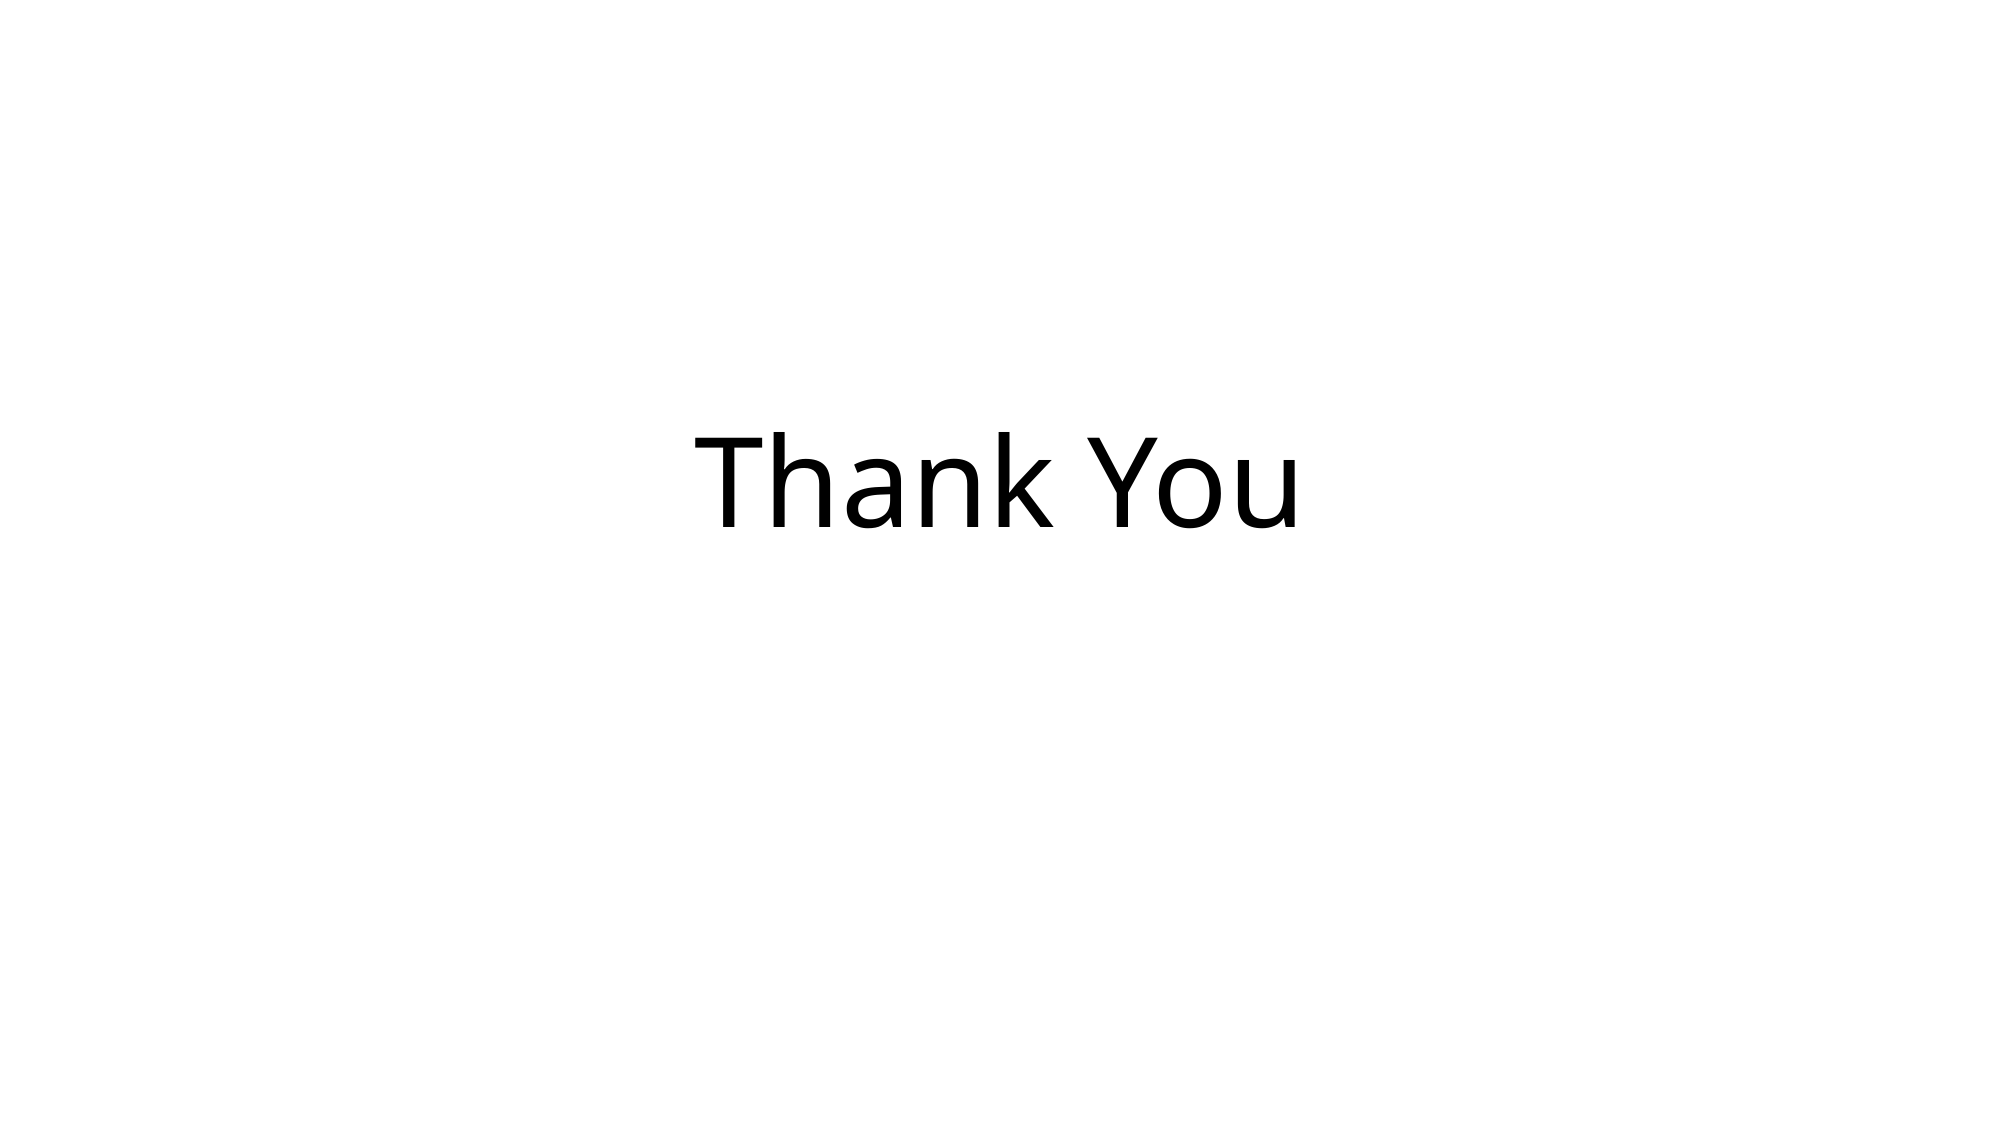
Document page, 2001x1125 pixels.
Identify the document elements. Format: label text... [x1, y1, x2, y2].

title Thank You [249, 363, 1750, 563]
